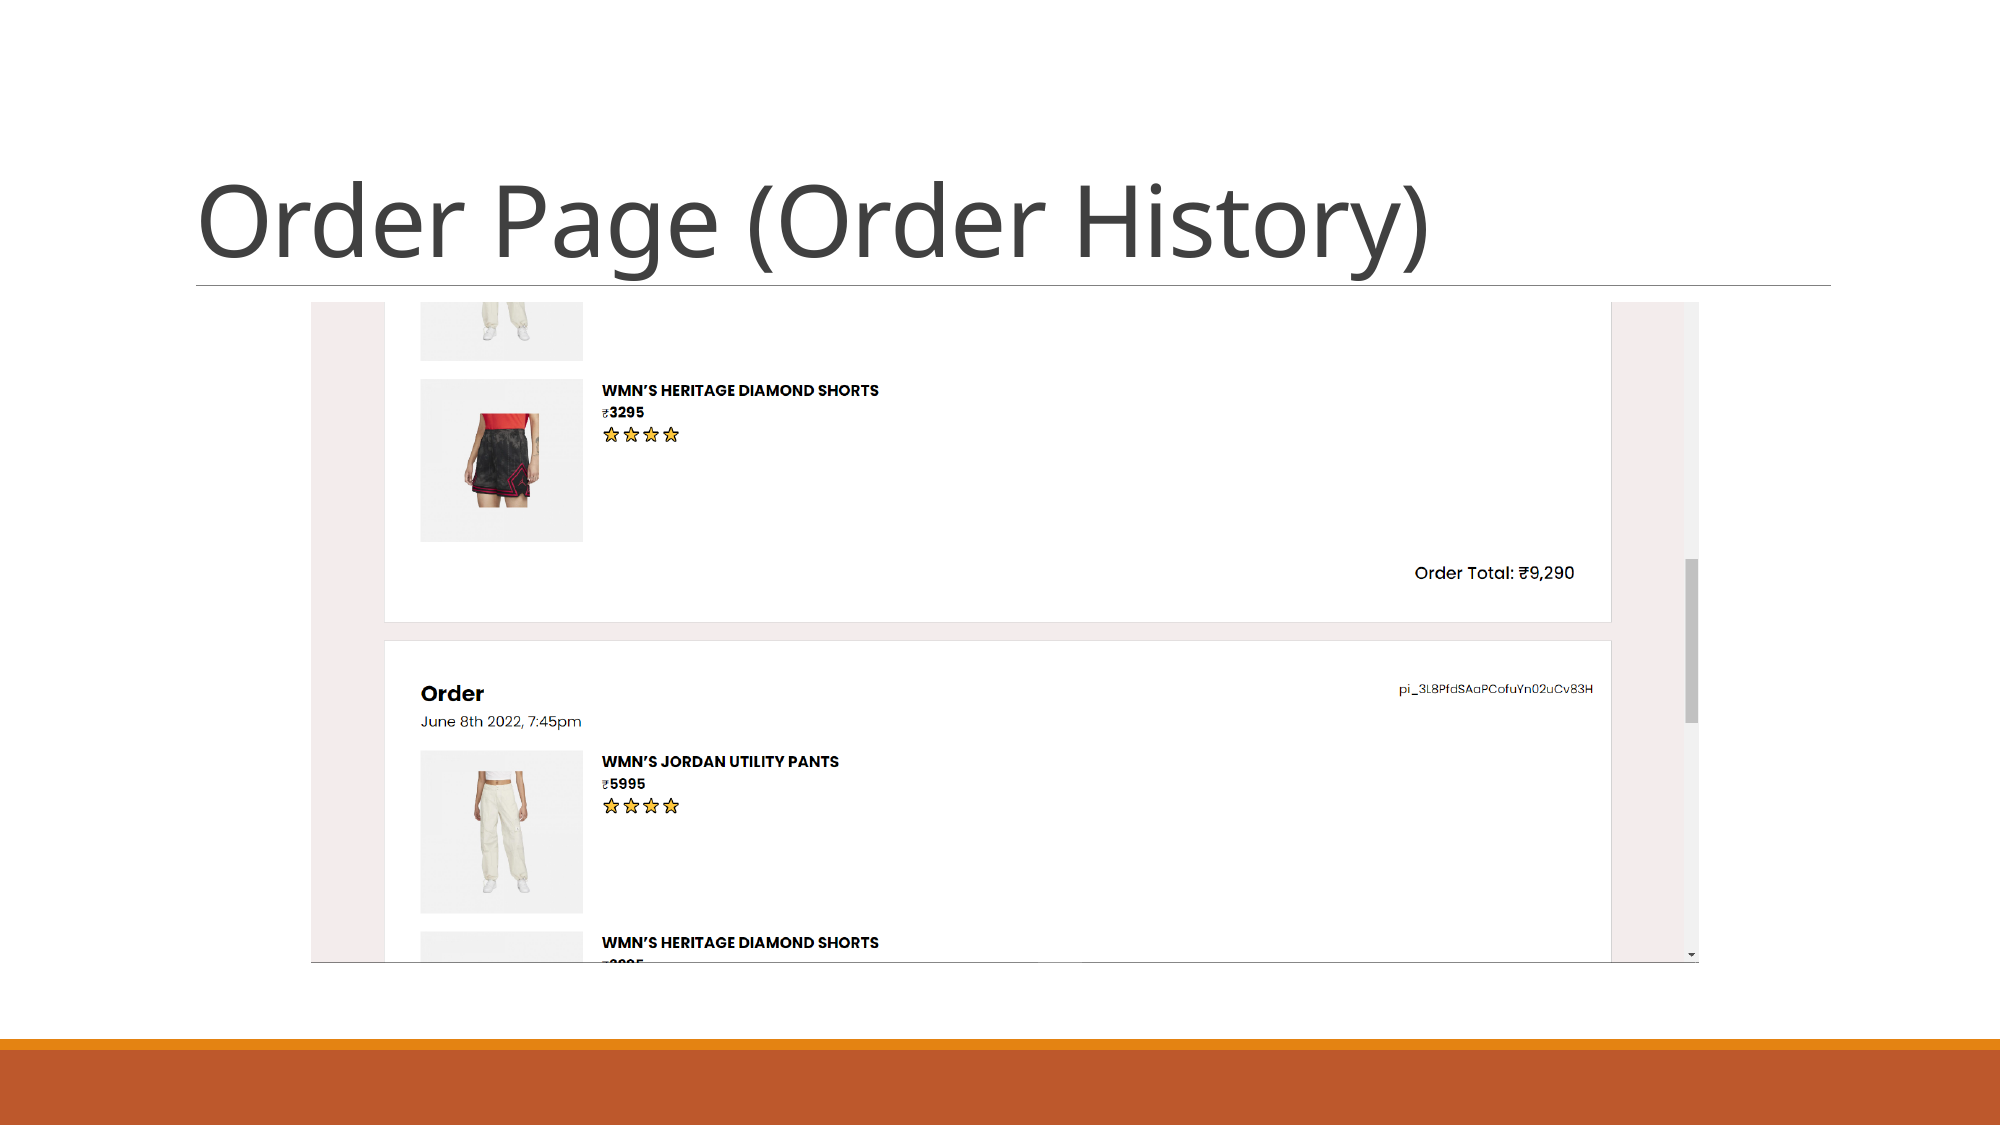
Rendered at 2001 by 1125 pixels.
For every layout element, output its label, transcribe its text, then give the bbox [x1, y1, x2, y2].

title Order Page (Order History) [180, 47, 1830, 285]
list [310, 302, 1700, 964]
